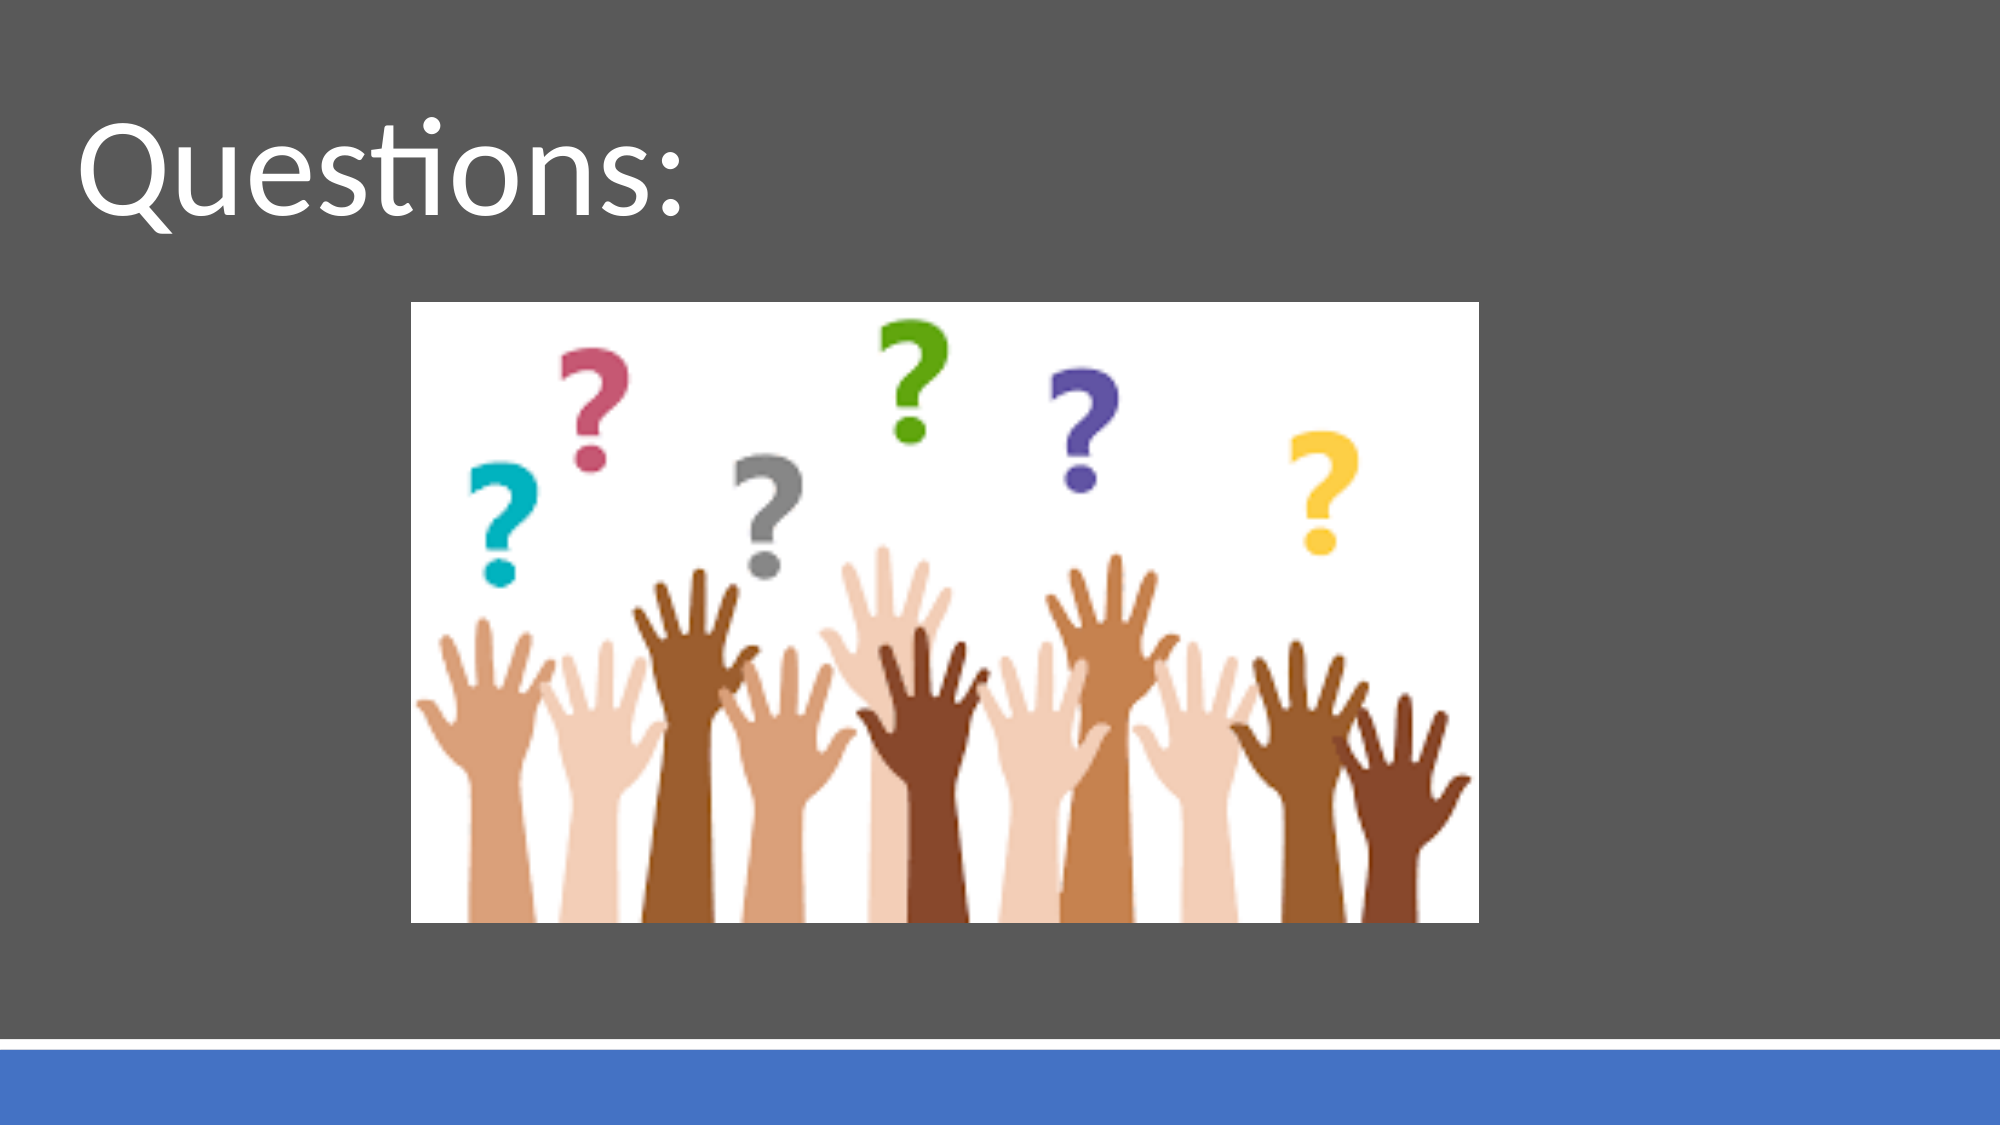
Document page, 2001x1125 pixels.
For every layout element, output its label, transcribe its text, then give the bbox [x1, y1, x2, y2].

picture [410, 301, 1479, 924]
text_box [0, 0, 2000, 1040]
text_box [0, 1049, 2000, 1125]
title Questions: [67, 43, 859, 255]
